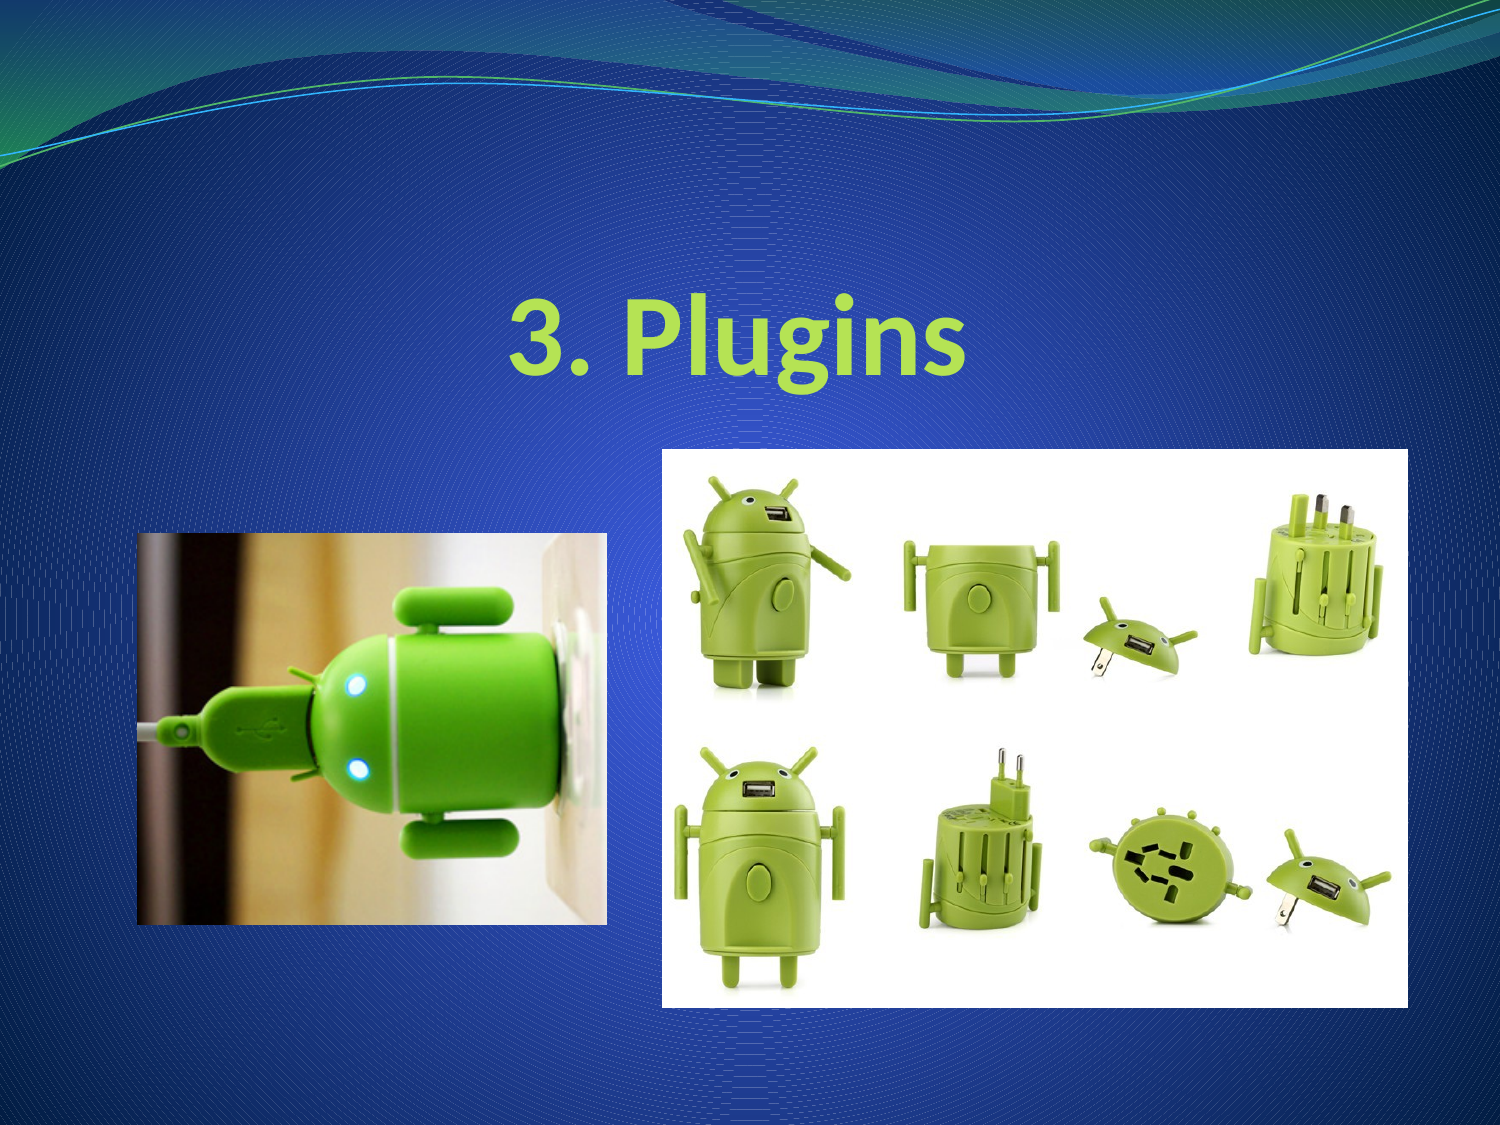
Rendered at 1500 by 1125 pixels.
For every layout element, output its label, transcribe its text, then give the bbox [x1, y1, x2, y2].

title 3. Plugins [200, 174, 1275, 399]
picture [662, 449, 1408, 1008]
picture [137, 533, 607, 925]
